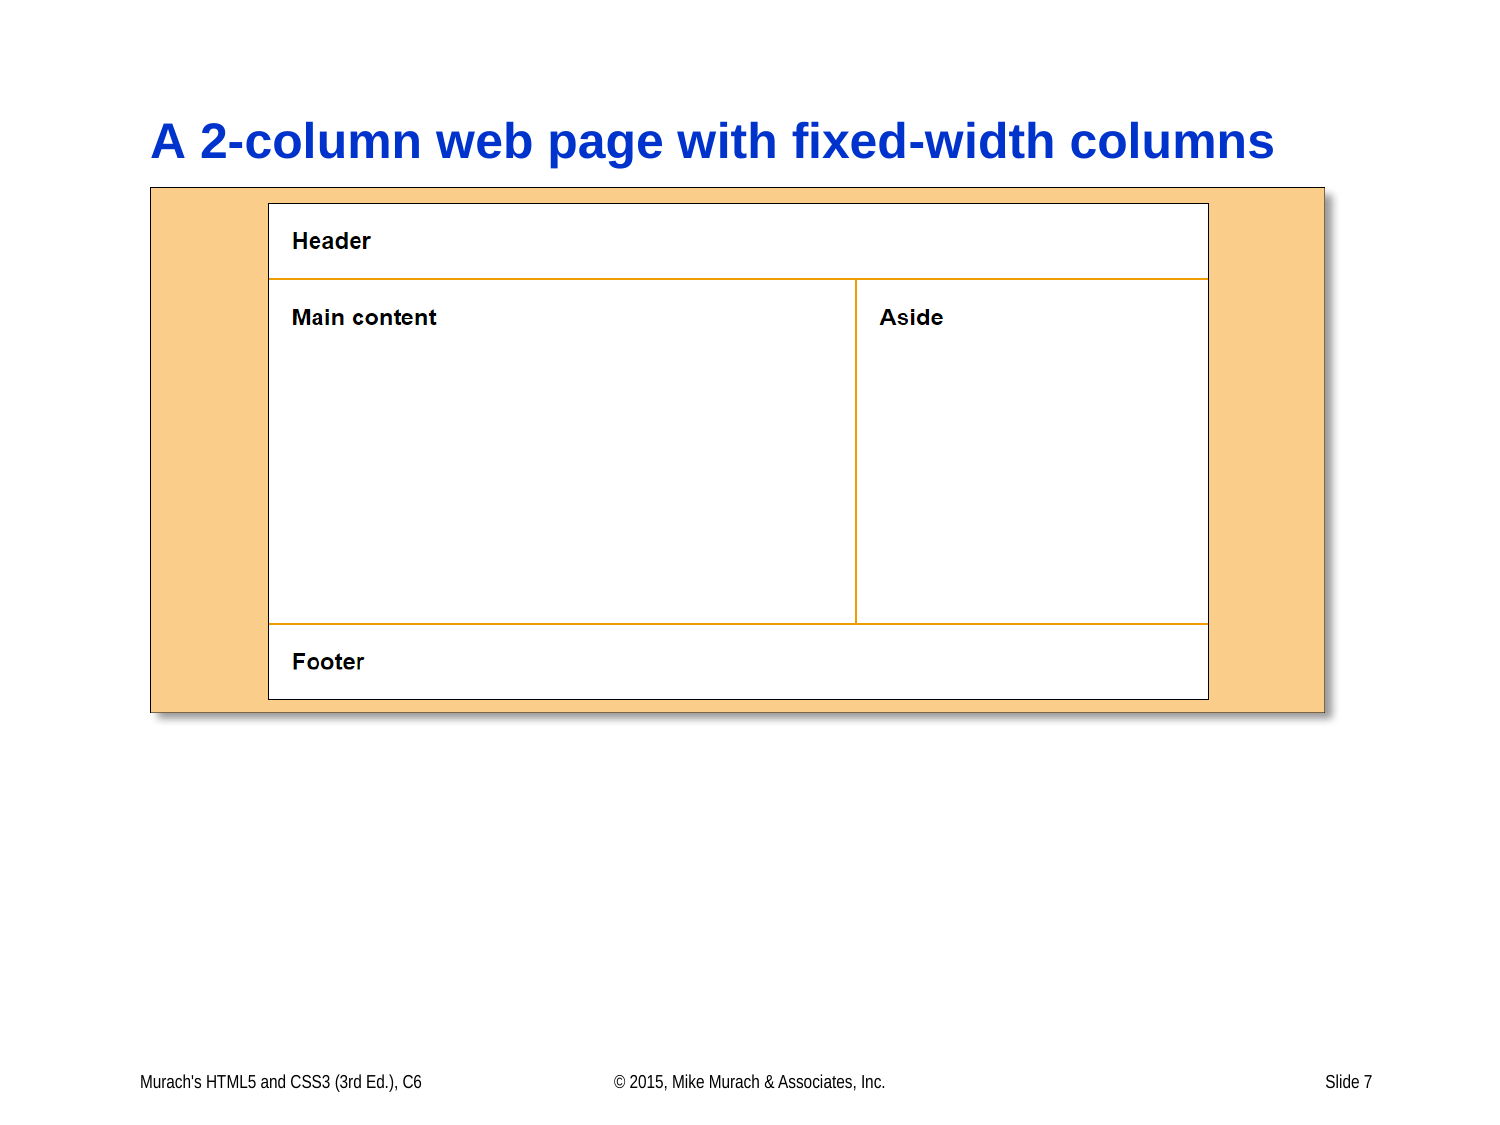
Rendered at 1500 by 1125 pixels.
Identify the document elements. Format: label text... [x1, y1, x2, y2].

slide_number Murach's HTML5 and CSS3 (3rd Ed.), C6 [125, 1025, 450, 1100]
footer © 2015, Mike Murach & Associates, Inc. [474, 1025, 1025, 1100]
slide_number Slide 7 [1074, 1025, 1388, 1100]
picture [149, 187, 1325, 713]
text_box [149, 112, 1348, 183]
